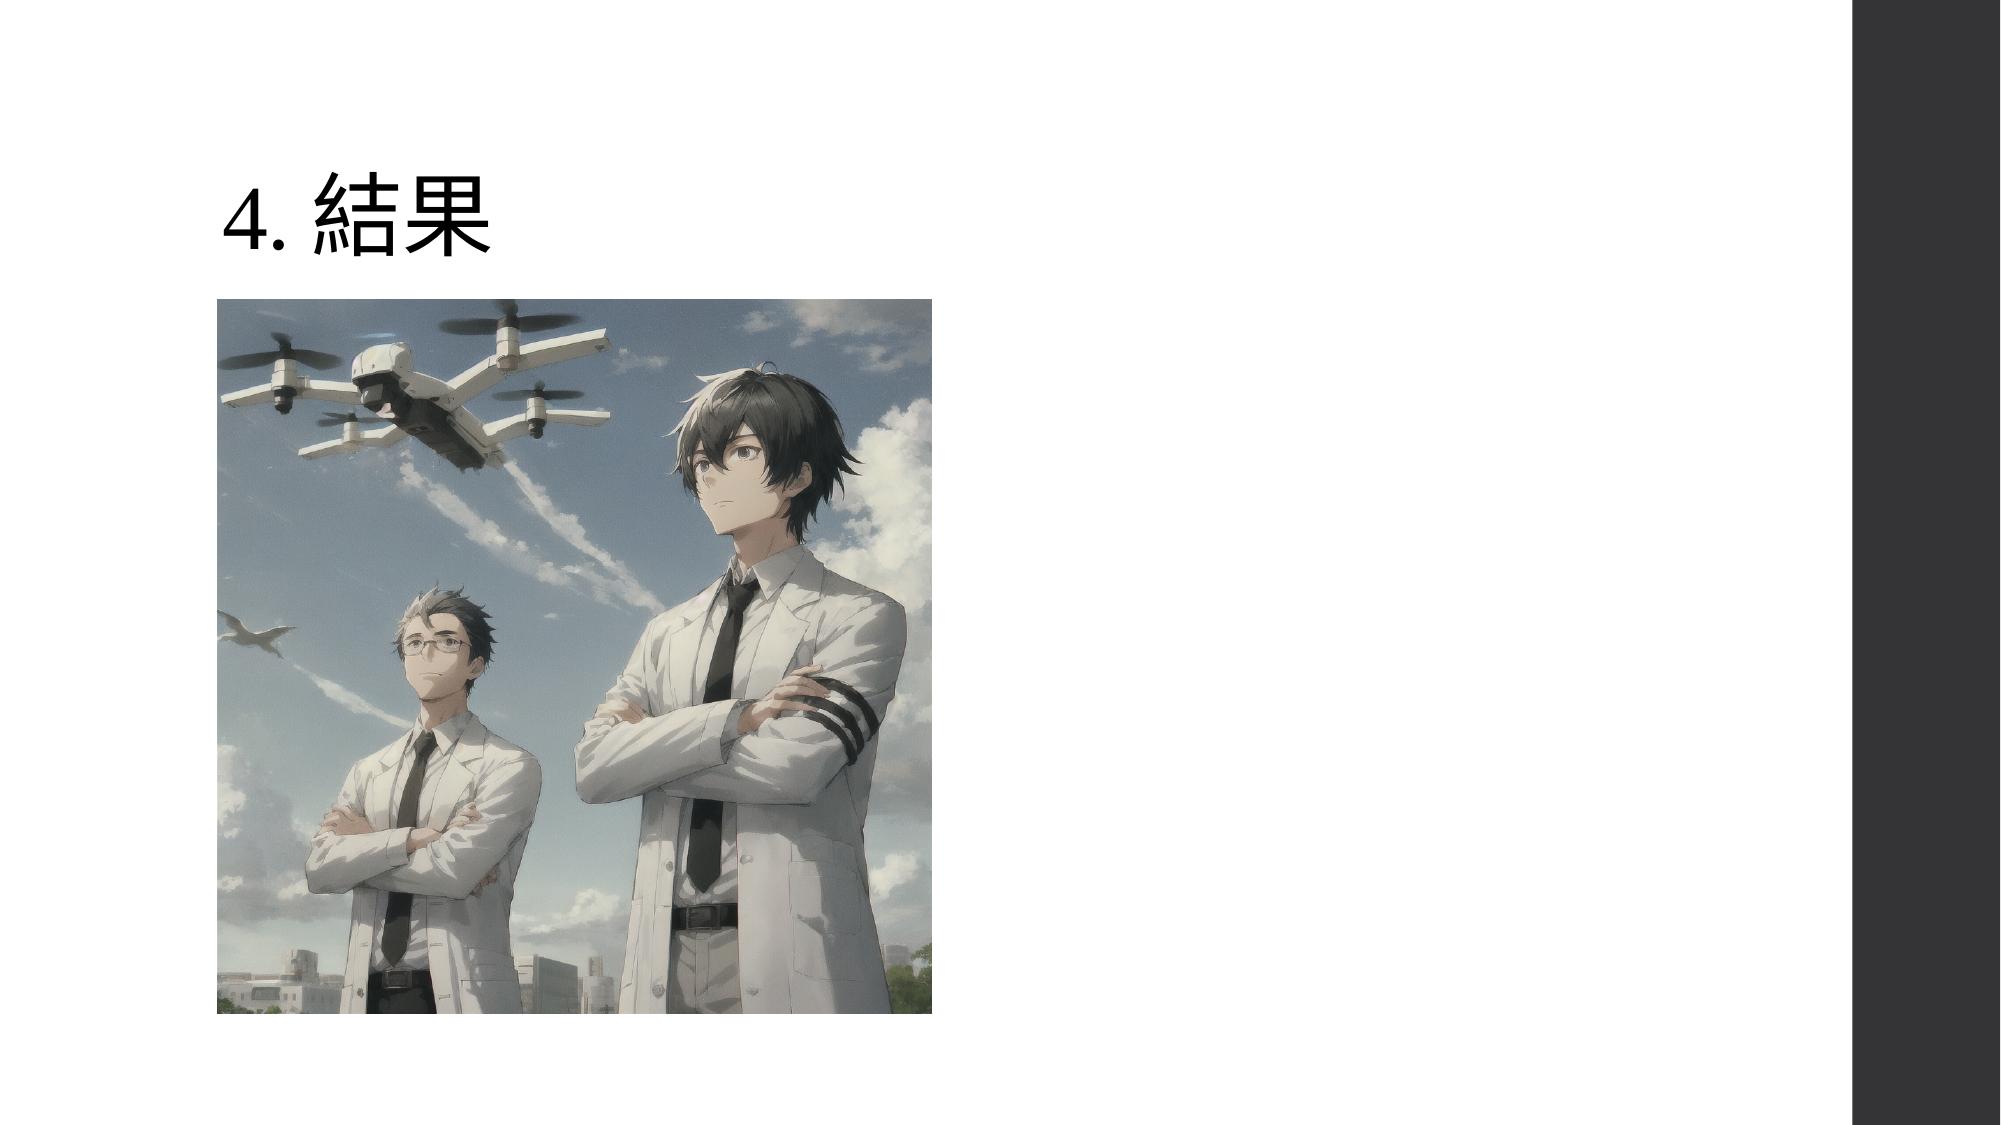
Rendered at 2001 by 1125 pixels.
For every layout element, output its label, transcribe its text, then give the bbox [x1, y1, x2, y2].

title 4.結果 [206, 60, 1797, 278]
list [217, 299, 932, 1015]
